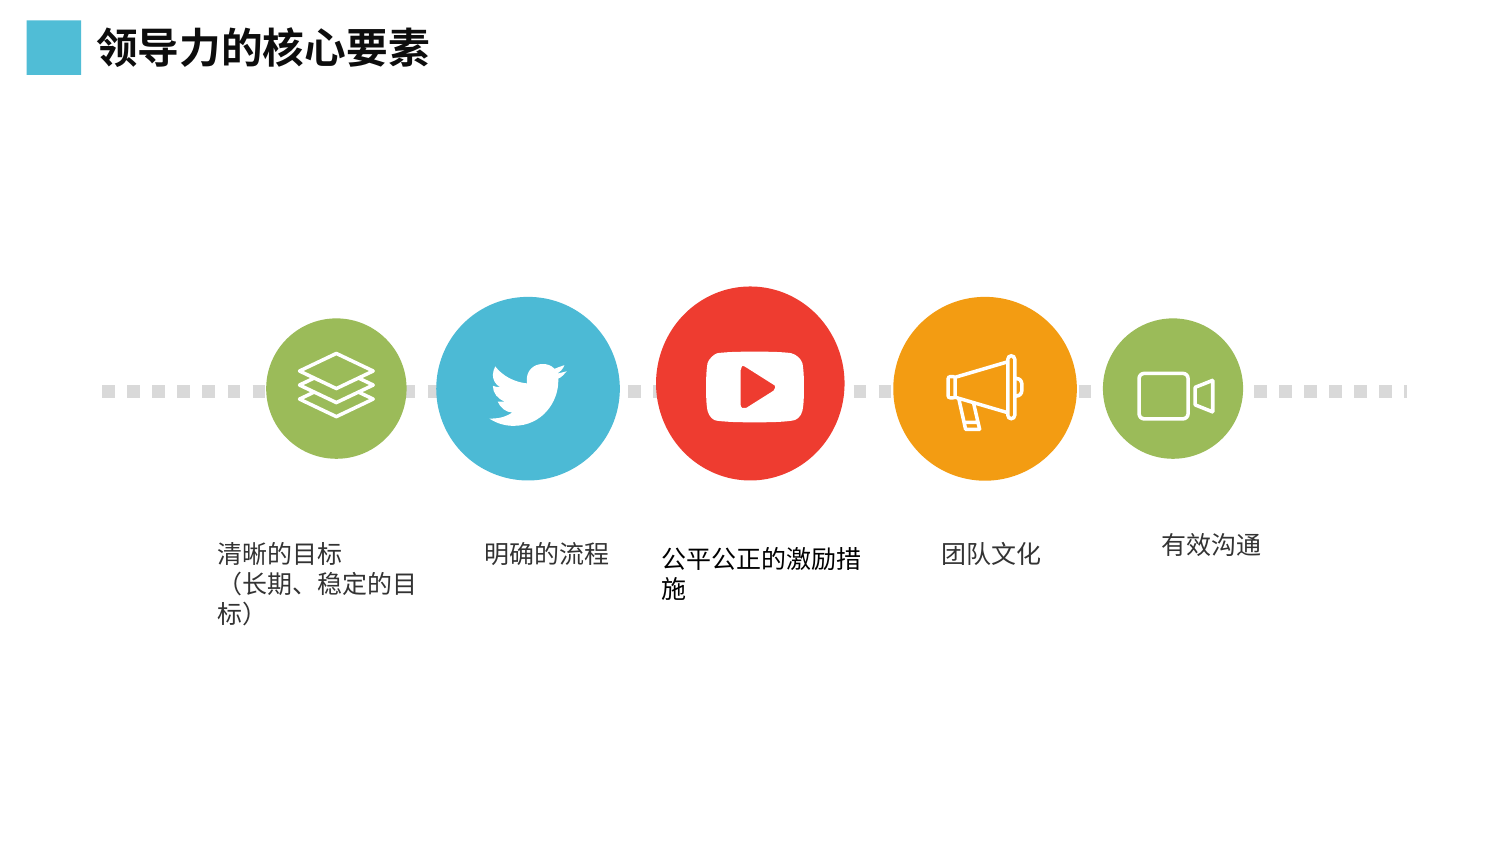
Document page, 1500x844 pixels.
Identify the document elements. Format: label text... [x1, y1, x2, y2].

text_box 公平公正的激励措施 [646, 536, 880, 612]
text_box 明确的流程 [469, 530, 625, 576]
text_box 领导力的核心要素 [81, 14, 1463, 80]
text_box 有效沟通 [1146, 522, 1277, 567]
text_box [102, 286, 1408, 481]
text_box 清晰的目标 （长期、稳定的目标） [203, 531, 437, 636]
text_box 团队文化 [926, 530, 1057, 576]
text_box [25, 19, 81, 76]
